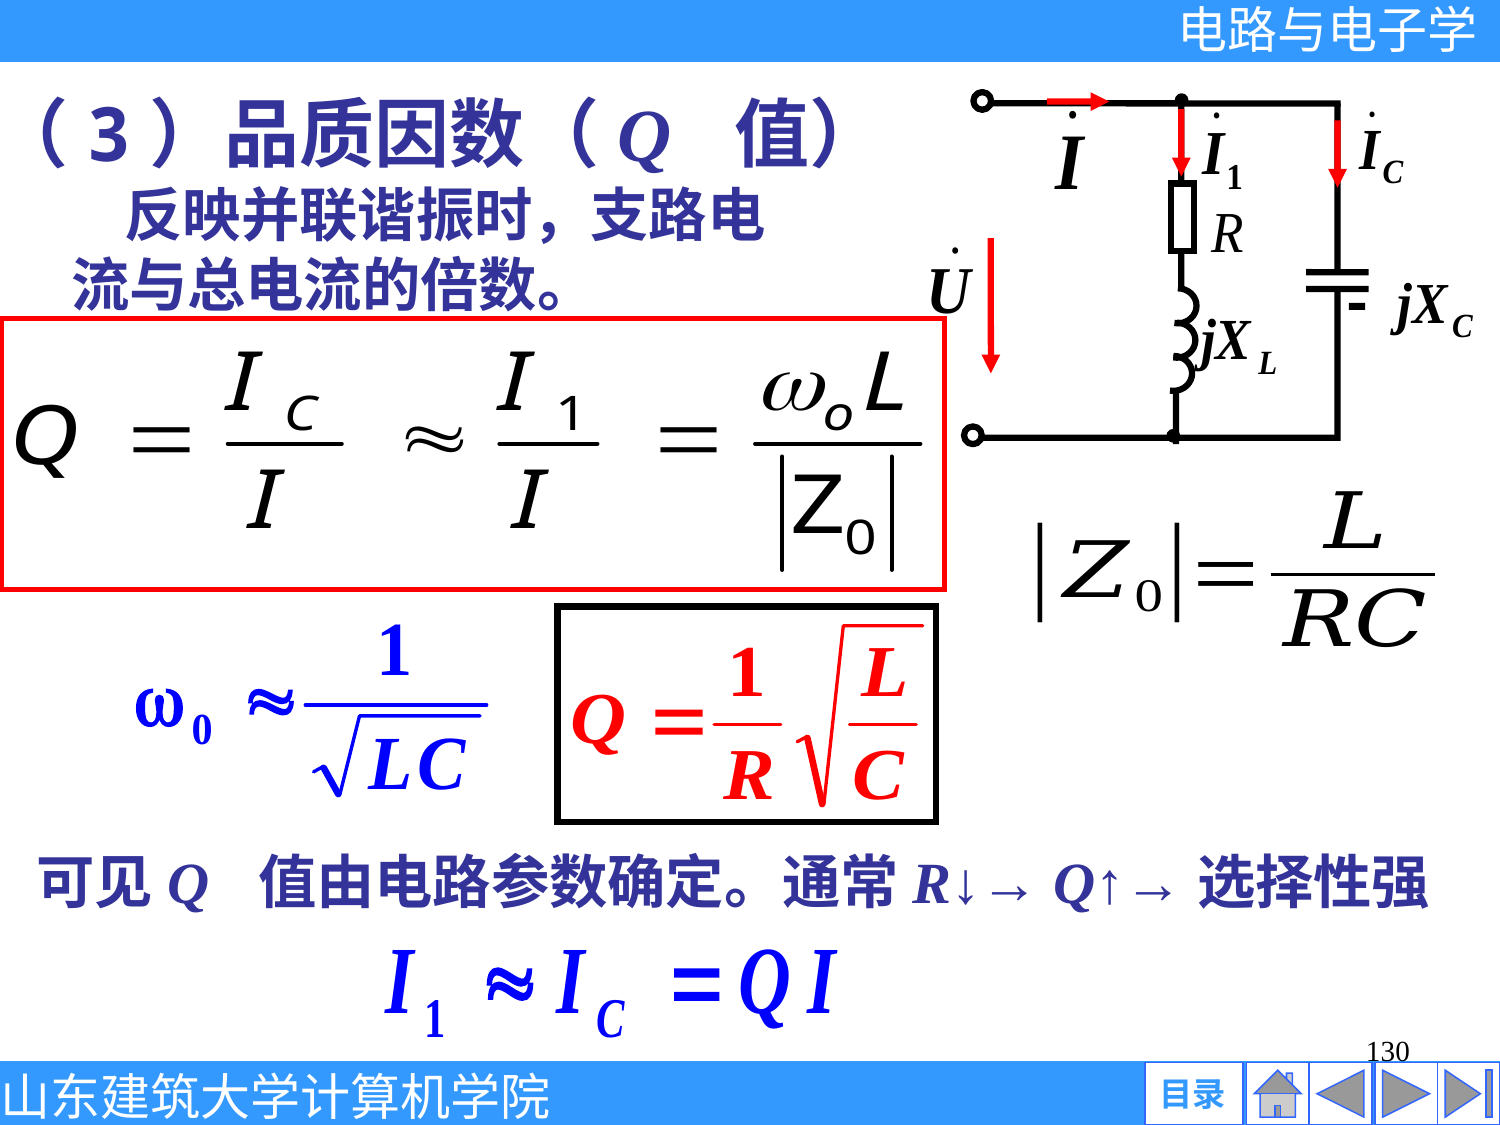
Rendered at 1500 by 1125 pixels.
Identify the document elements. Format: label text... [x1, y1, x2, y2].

slide_number 130 [1074, 1024, 1425, 1103]
text_box 可见Q 值由电路参数确定。通常R↓→ Q↑→选择性强 [21, 837, 1472, 923]
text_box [123, 597, 497, 810]
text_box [3, 320, 943, 588]
text_box （3）品质因数（Q 值） [0, 79, 900, 185]
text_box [367, 916, 856, 1056]
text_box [560, 609, 934, 819]
text_box 反映并联谐振时，支路电流与总电流的倍数。 [56, 171, 836, 316]
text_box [920, 91, 1487, 445]
